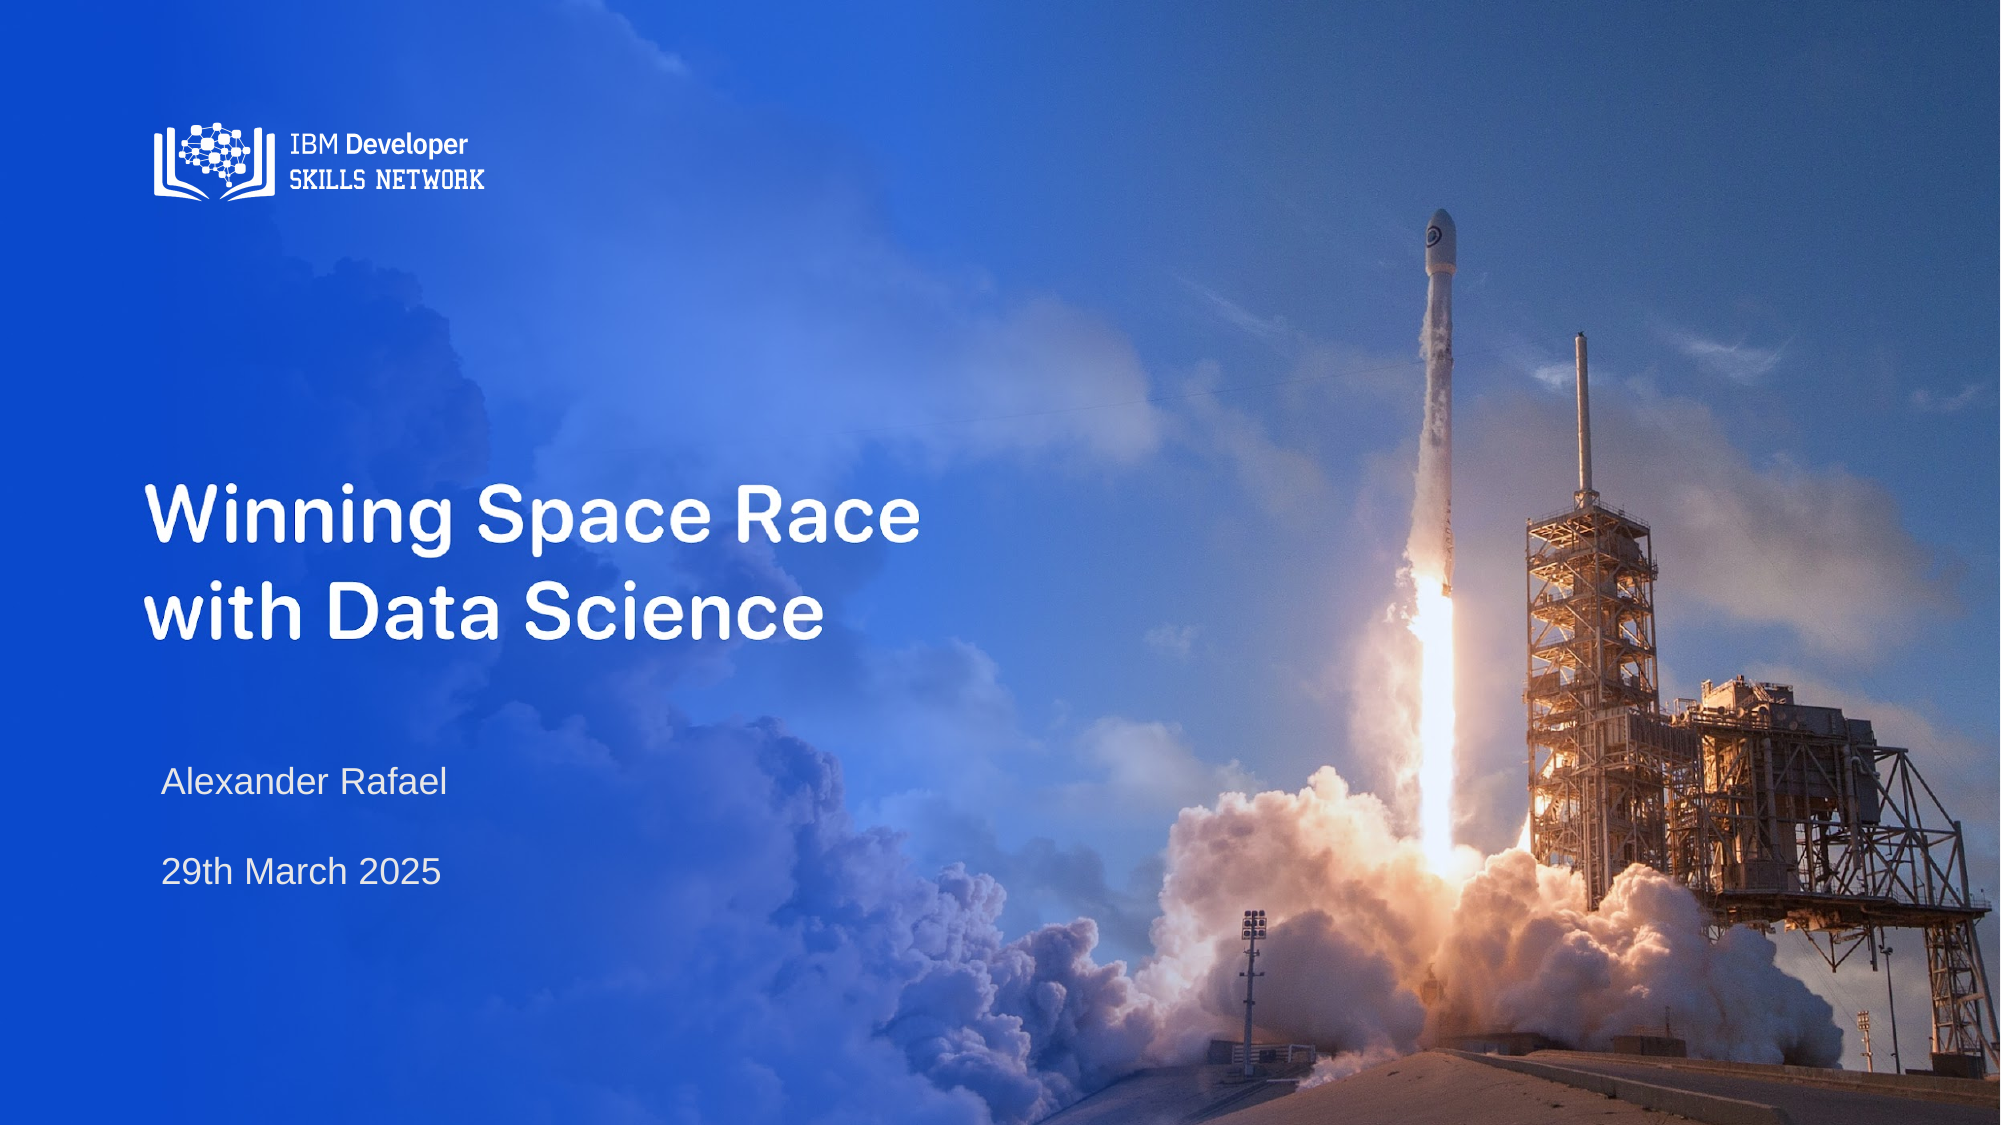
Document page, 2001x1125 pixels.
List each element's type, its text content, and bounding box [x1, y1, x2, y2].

picture [0, 0, 2001, 1125]
text_box Alexander Rafael 29th March 2025 [145, 749, 559, 900]
